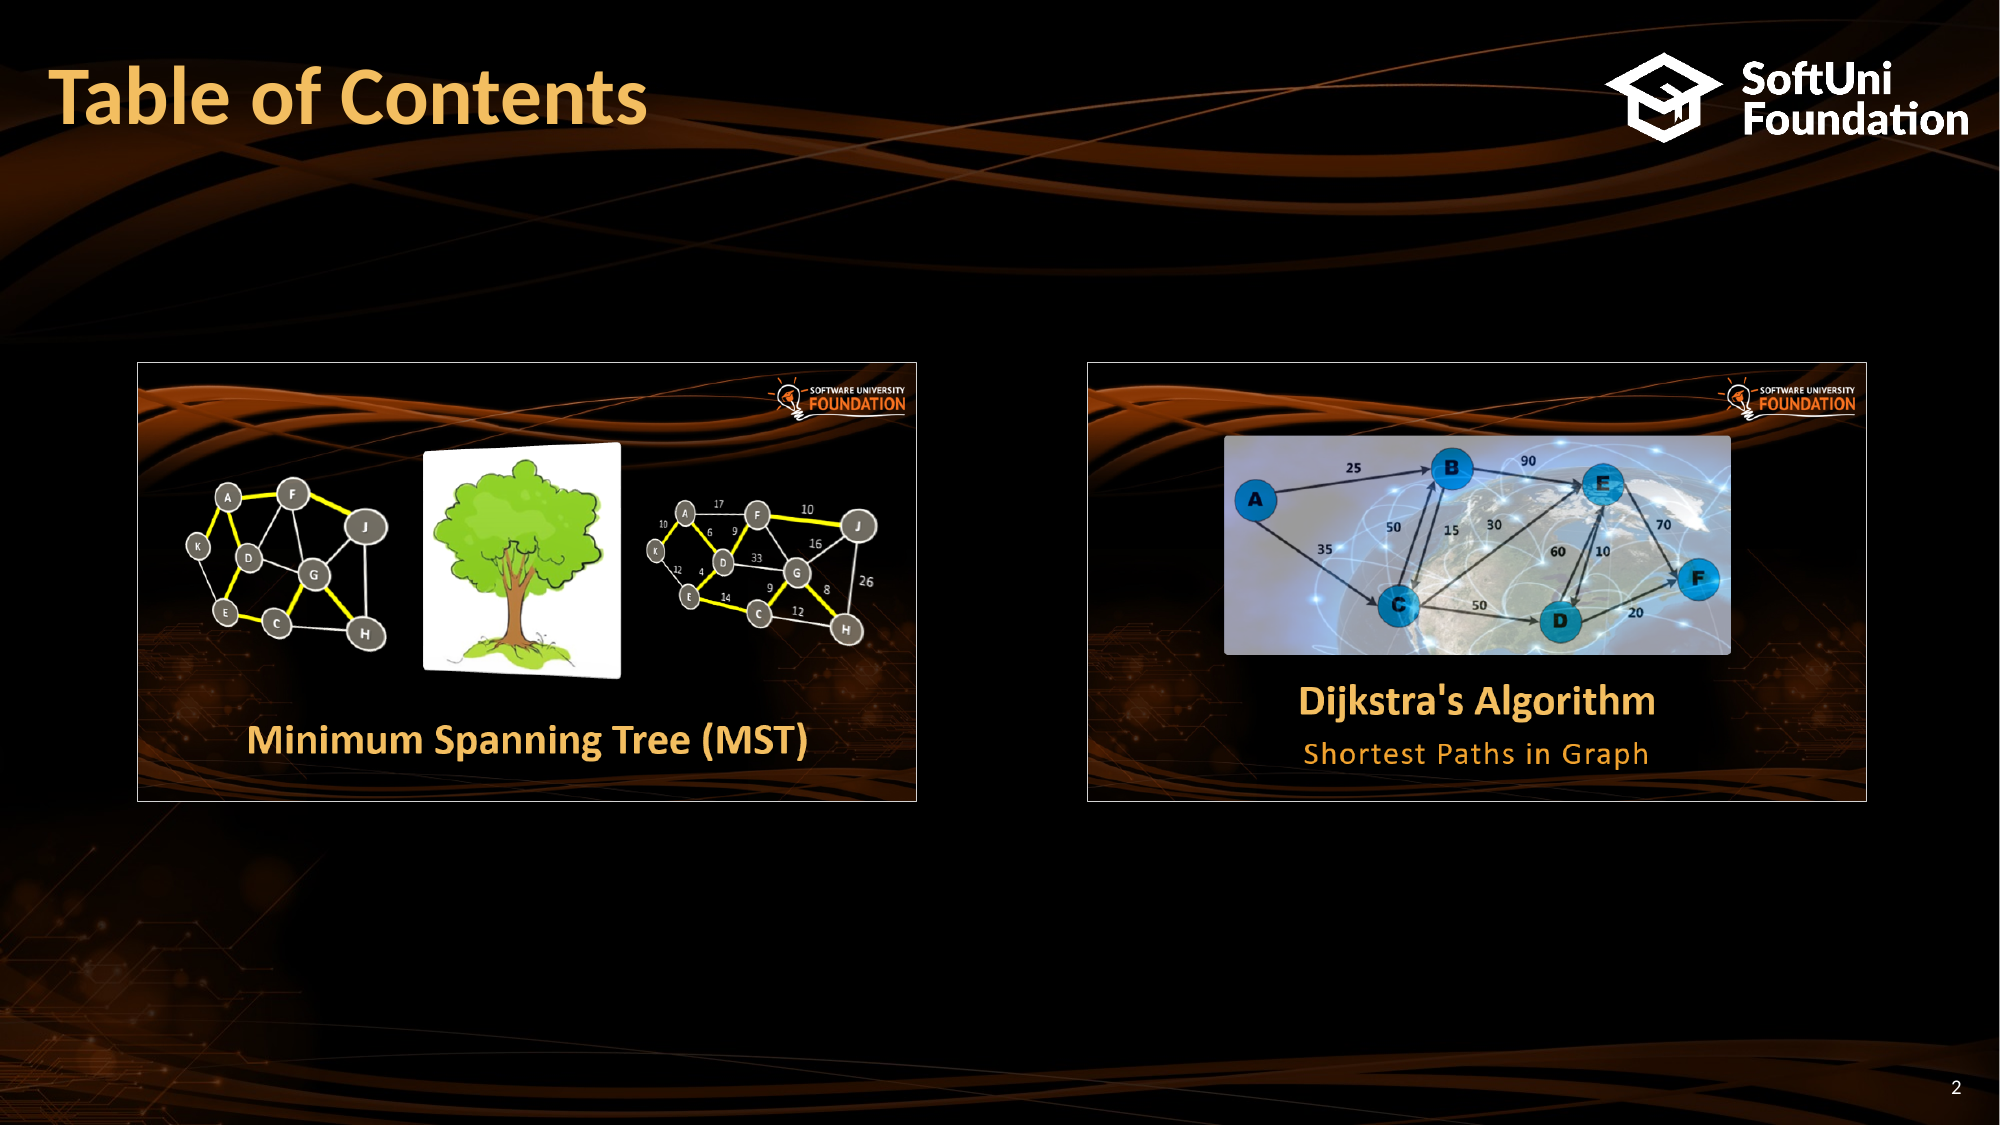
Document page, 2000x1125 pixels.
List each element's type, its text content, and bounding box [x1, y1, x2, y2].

title Table of Contents [30, 6, 1602, 189]
slide_number 2 [1897, 1070, 1968, 1103]
picture [0, 0, 2000, 1125]
